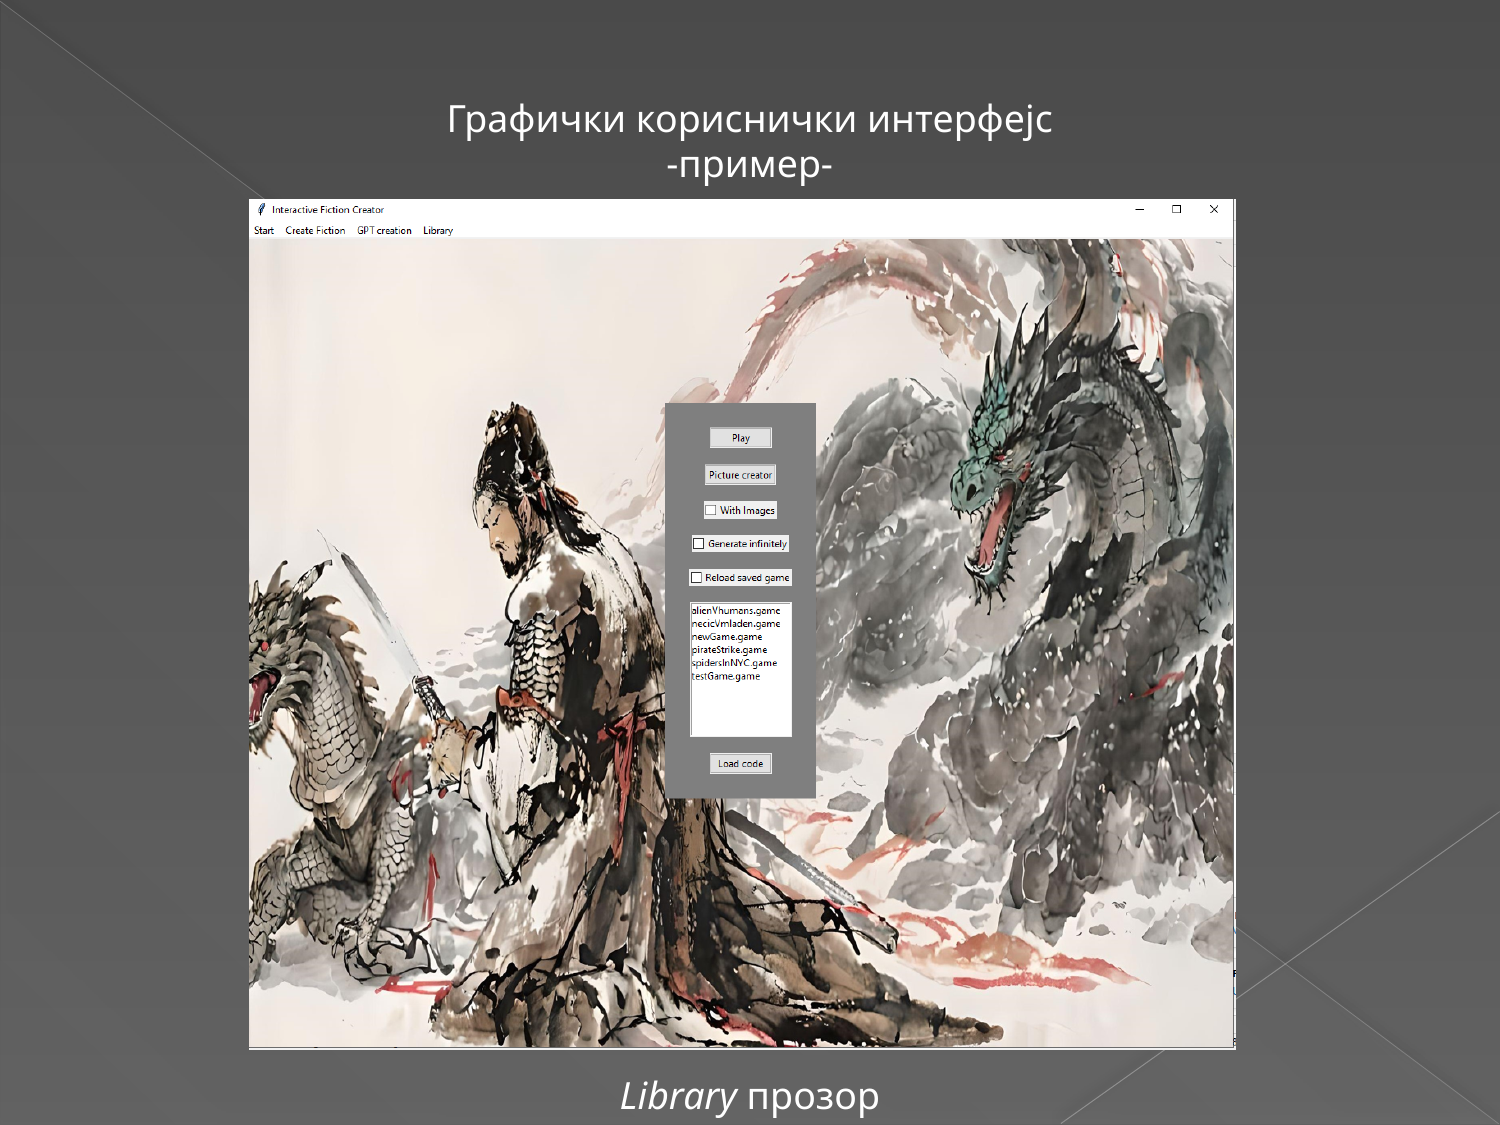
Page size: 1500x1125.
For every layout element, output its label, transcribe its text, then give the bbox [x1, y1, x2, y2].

text_box Library прозор [0, 1064, 1500, 1125]
text_box Графички кориснички интерфејс -пример- [0, 87, 1500, 193]
picture [249, 199, 1237, 1051]
